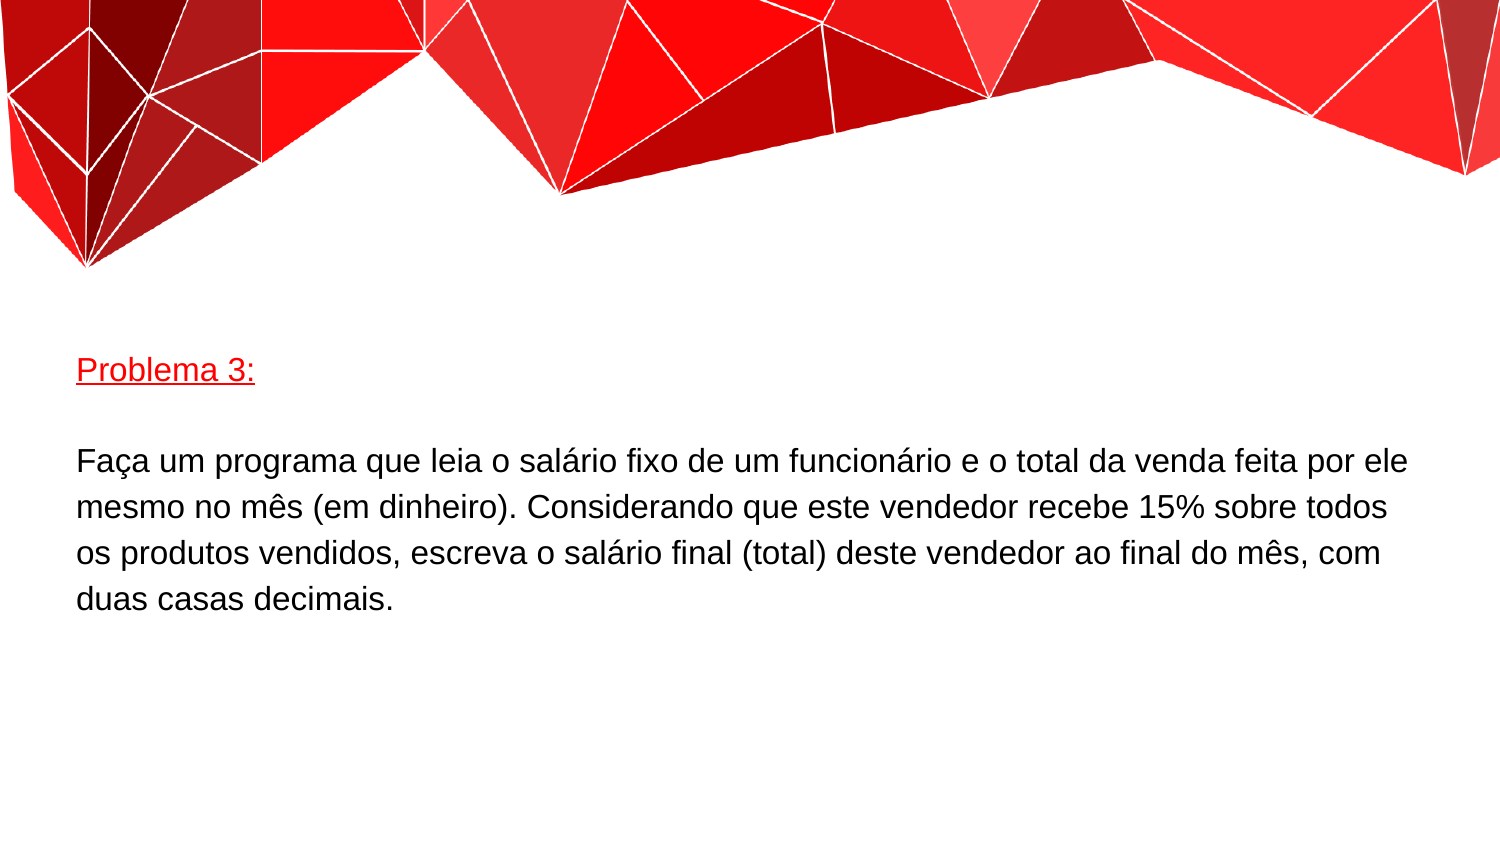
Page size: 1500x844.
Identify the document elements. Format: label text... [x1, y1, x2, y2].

text_box Problema 3: Faça um programa que leia o salário fixo de um funcionário e o total da venda feita por ele mesmo no mês (em dinheiro). Considerando que este vendedor recebe 15% sobre todos os produtos vendidos, escreva o salário final (total) deste vendedor ao final do mês, com duas casas decimais. [61, 326, 1439, 663]
picture [0, 0, 1500, 844]
